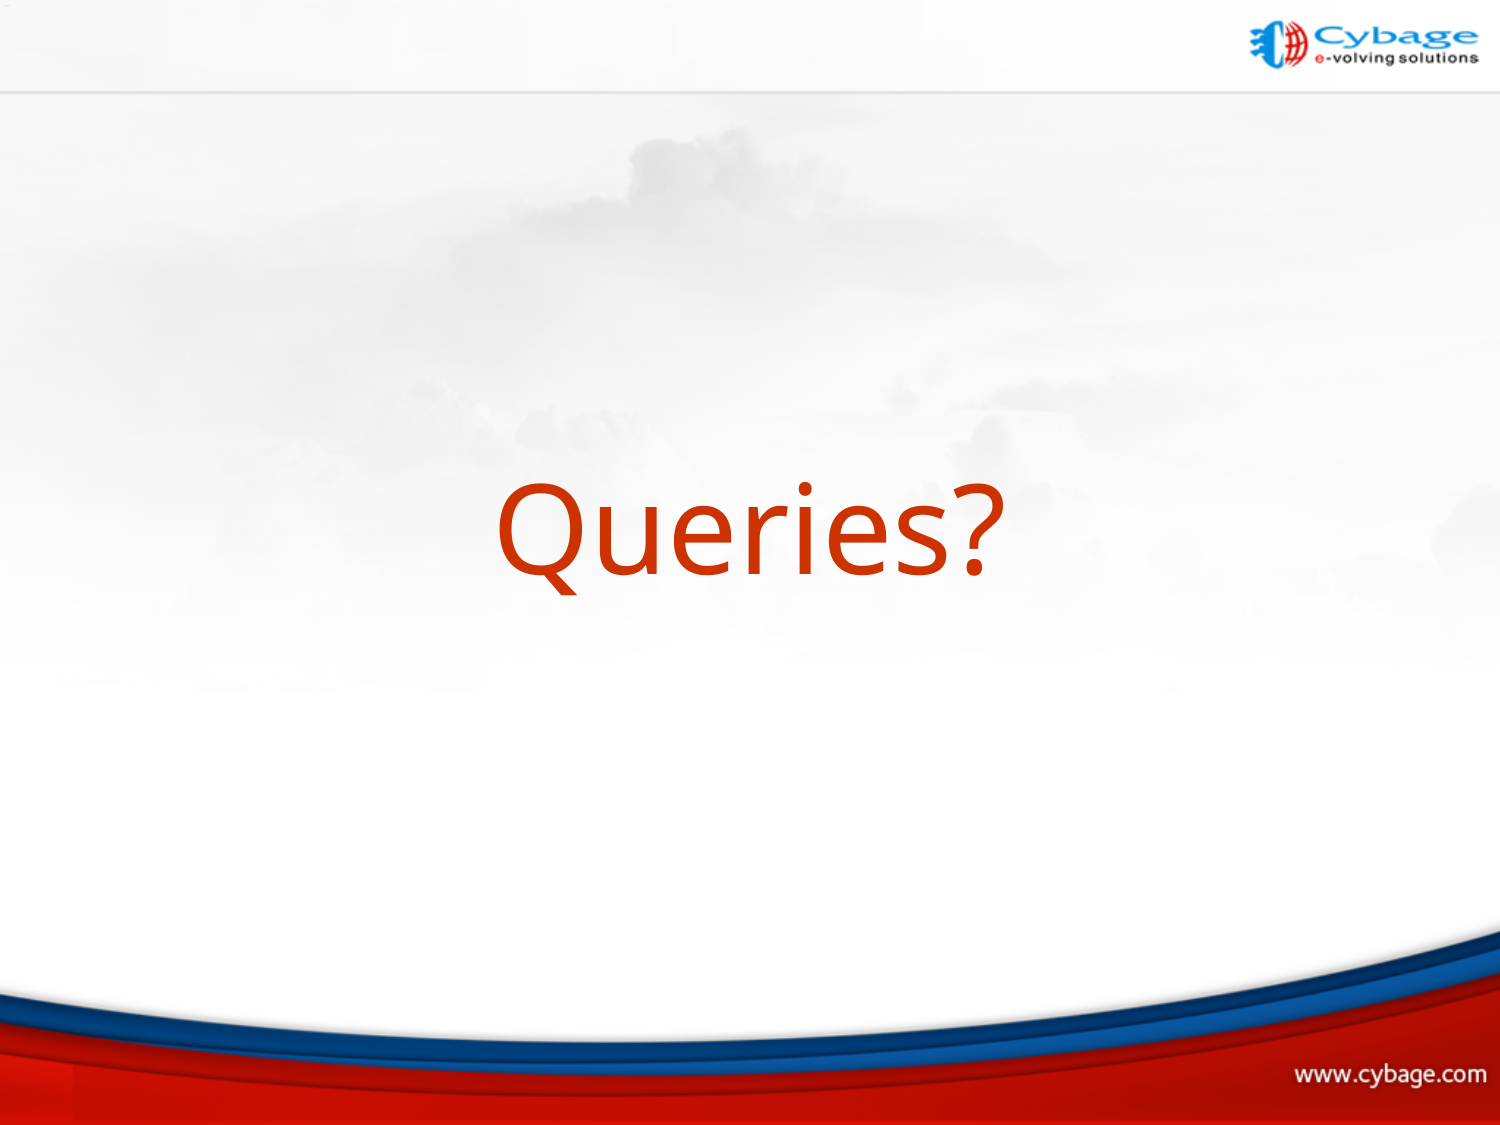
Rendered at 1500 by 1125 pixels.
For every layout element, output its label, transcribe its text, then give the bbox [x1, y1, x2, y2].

title Queries? [112, 437, 1388, 613]
text_box [62, 112, 1375, 938]
picture [0, 0, 1500, 1125]
